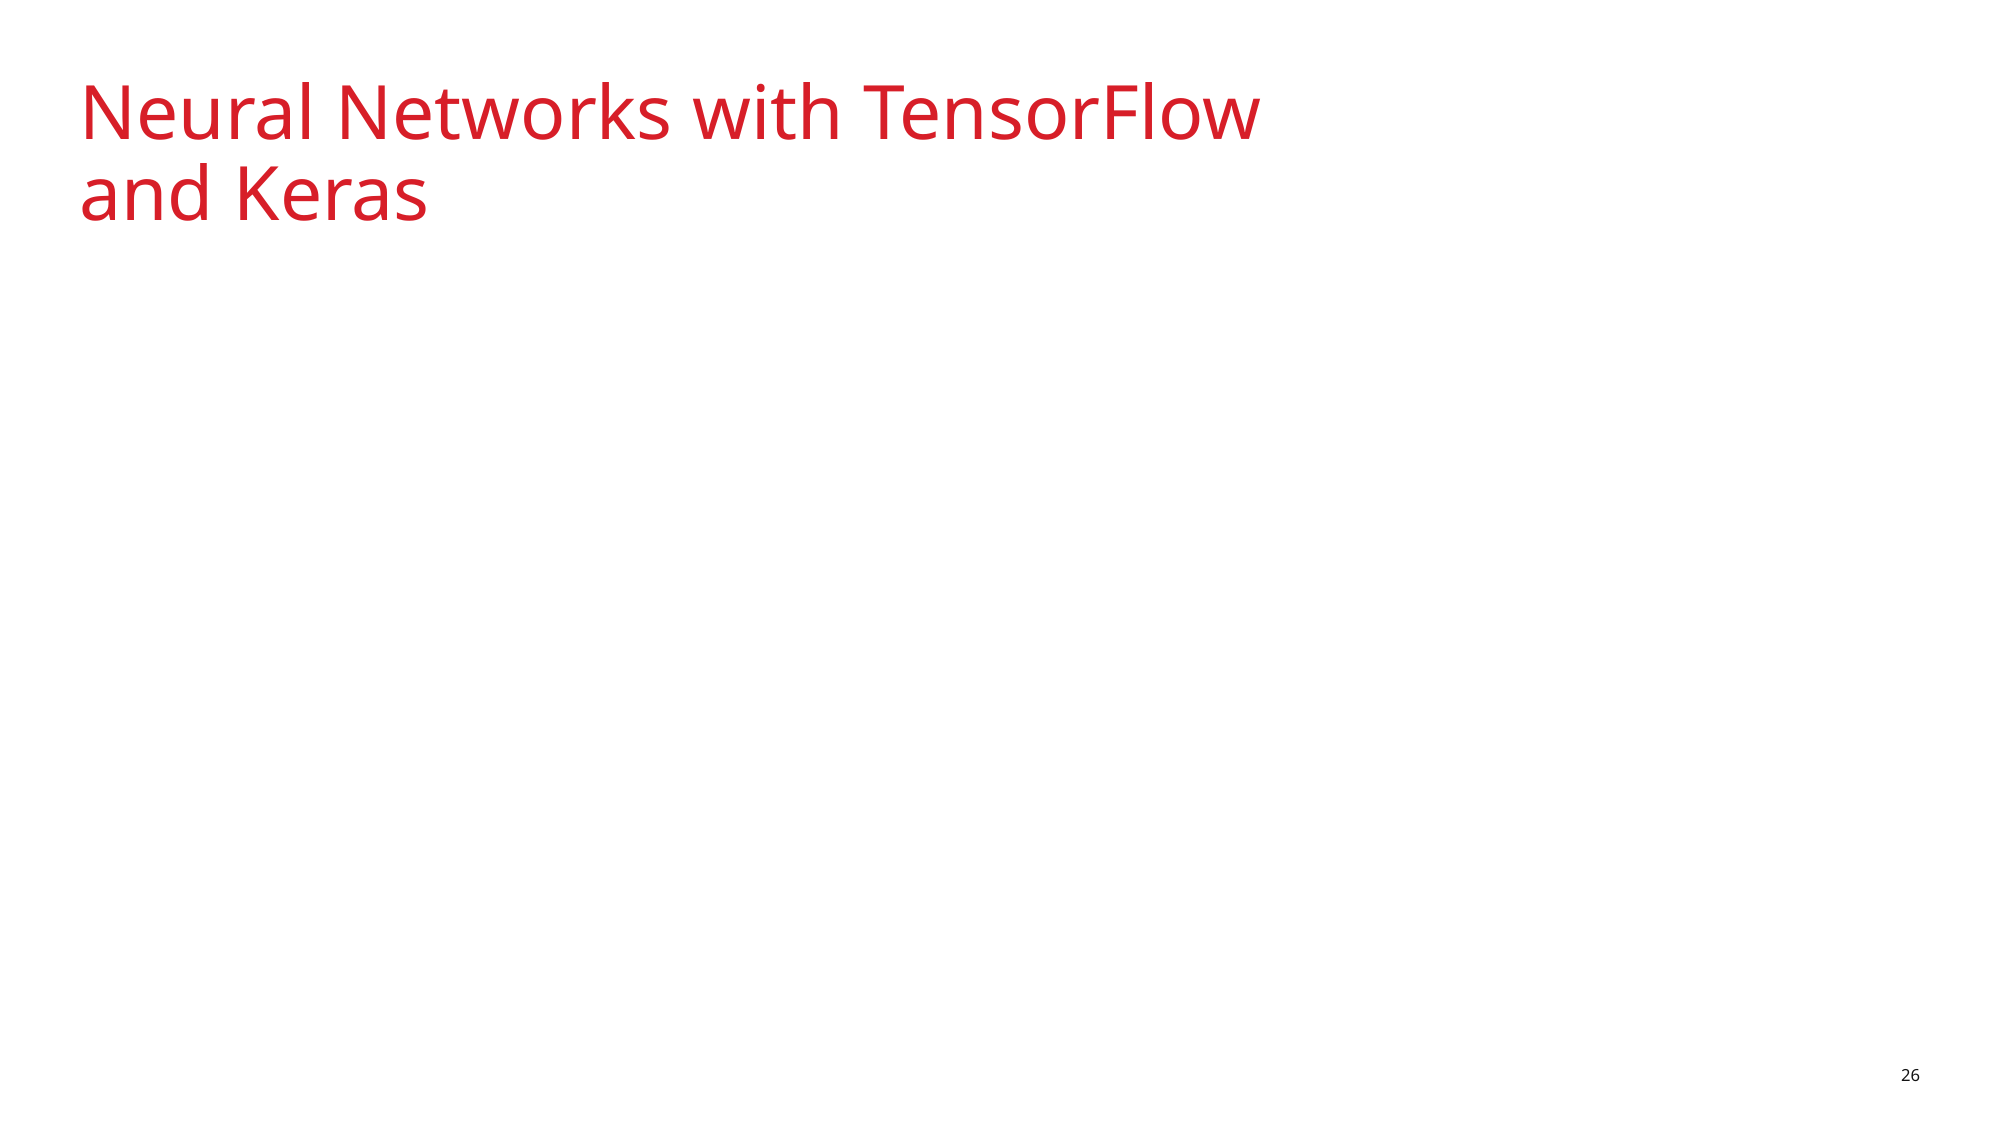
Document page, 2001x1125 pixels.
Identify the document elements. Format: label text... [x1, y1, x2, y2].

list Neural Networks with TensorFlow and Keras [79, 75, 1280, 1013]
slide_number 26 [1839, 1050, 1920, 1088]
